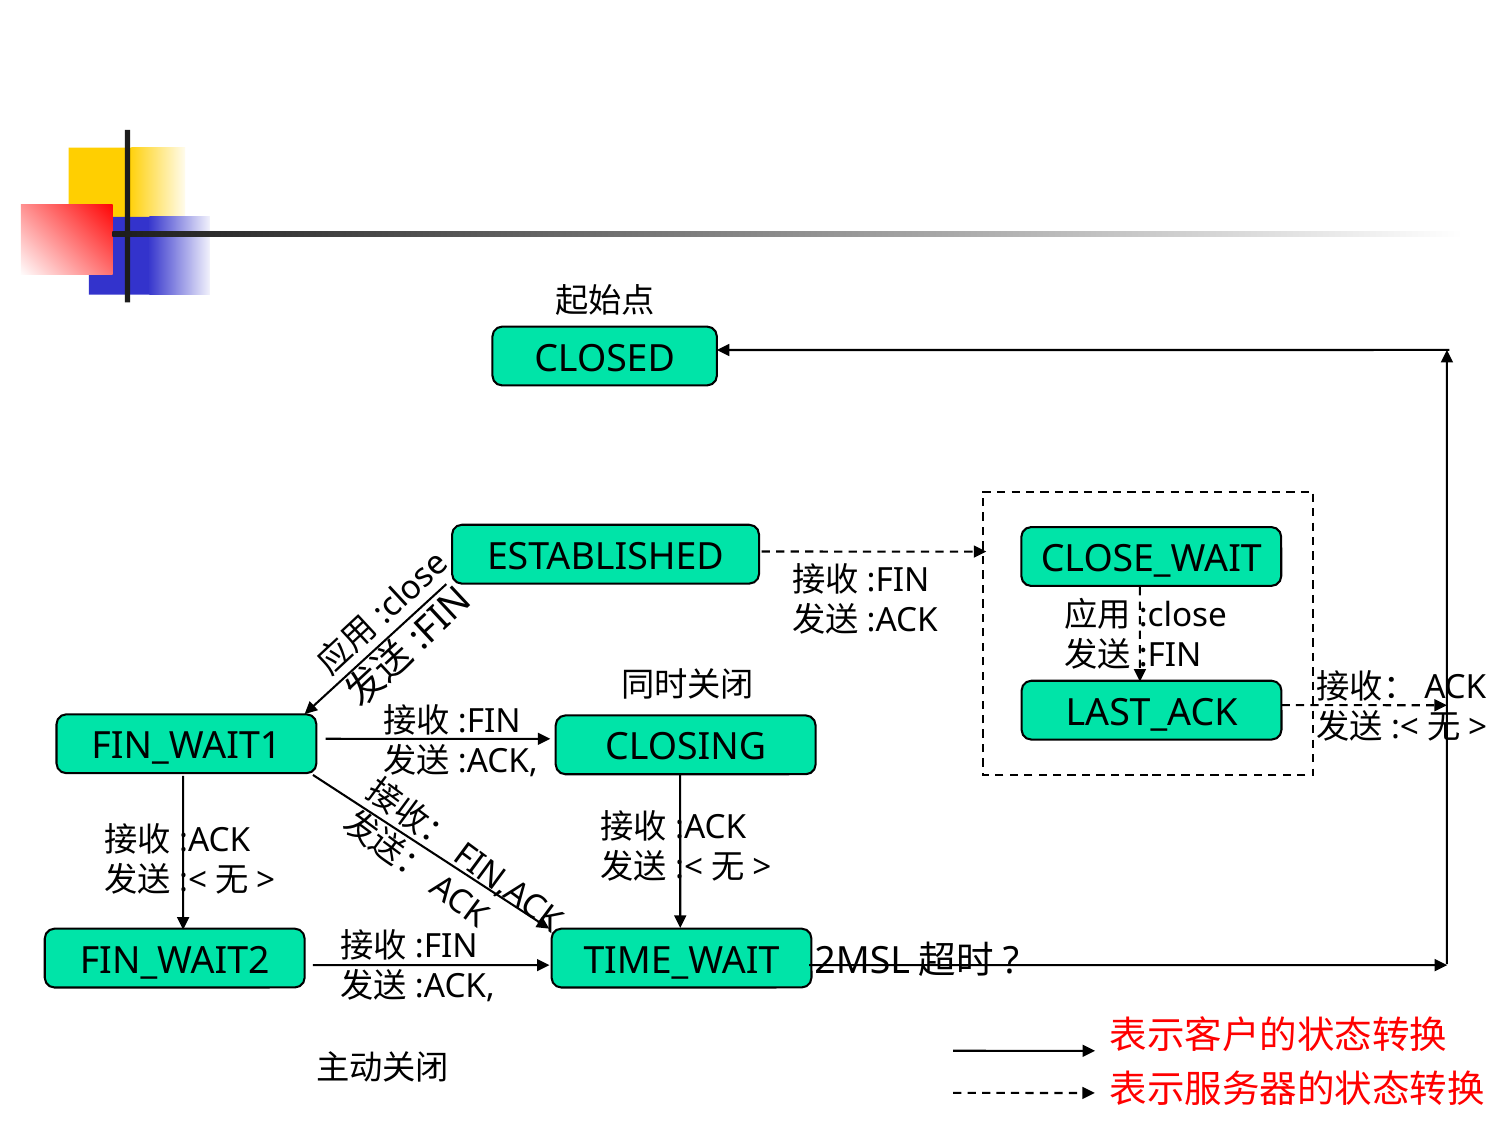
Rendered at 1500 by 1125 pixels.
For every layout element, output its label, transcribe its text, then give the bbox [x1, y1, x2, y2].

text_box [1440, 351, 1454, 657]
text_box [973, 545, 987, 558]
text_box FIN_WAIT2 [44, 928, 305, 988]
text_box 同时关闭 [606, 656, 770, 711]
text_box 起始点 [540, 271, 670, 327]
text_box FIN_WAIT1 [56, 714, 317, 774]
text_box 接收：ACK 发送:<无> [1301, 657, 1500, 753]
text_box 接收:ACK 发送:<无> [585, 797, 787, 893]
text_box [1434, 699, 1447, 712]
text_box [1133, 665, 1147, 682]
text_box [304, 694, 326, 715]
text_box [809, 958, 1448, 972]
text_box [1075, 1086, 1094, 1100]
text_box CLOSING [555, 715, 816, 775]
text_box 应用:close 发送:FIN [1049, 586, 1242, 681]
text_box 接收：FIN,ACK 发送：ACK [320, 766, 588, 986]
text_box [982, 491, 1314, 775]
text_box [717, 343, 1450, 357]
text_box 应用:close 发送:FIN [292, 525, 501, 730]
text_box 接收:FIN 发送:ACK [777, 550, 953, 646]
text_box 接收:FIN 发送:ACK, [368, 691, 553, 787]
text_box 表示客户的状态转换 [1095, 1003, 1463, 1057]
text_box 接收:ACK 发送:<无> [184, 810, 291, 906]
text_box 2MSL超时? [799, 928, 1034, 989]
text_box [953, 1044, 1095, 1058]
text_box TIME_WAIT [551, 928, 799, 988]
text_box ESTABLISHED [452, 524, 760, 584]
text_box 表示服务器的状态转换 [1094, 1057, 1500, 1118]
text_box CLOSED [492, 326, 717, 386]
text_box 接收:FIN 发送:ACK, [325, 916, 502, 965]
text_box 主动关闭 [301, 1038, 465, 1094]
text_box [176, 775, 190, 930]
text_box 接收:ACK 发送:<无> [89, 810, 183, 906]
text_box 接收:FIN 发送:ACK, [325, 966, 510, 1012]
text_box [674, 893, 687, 928]
